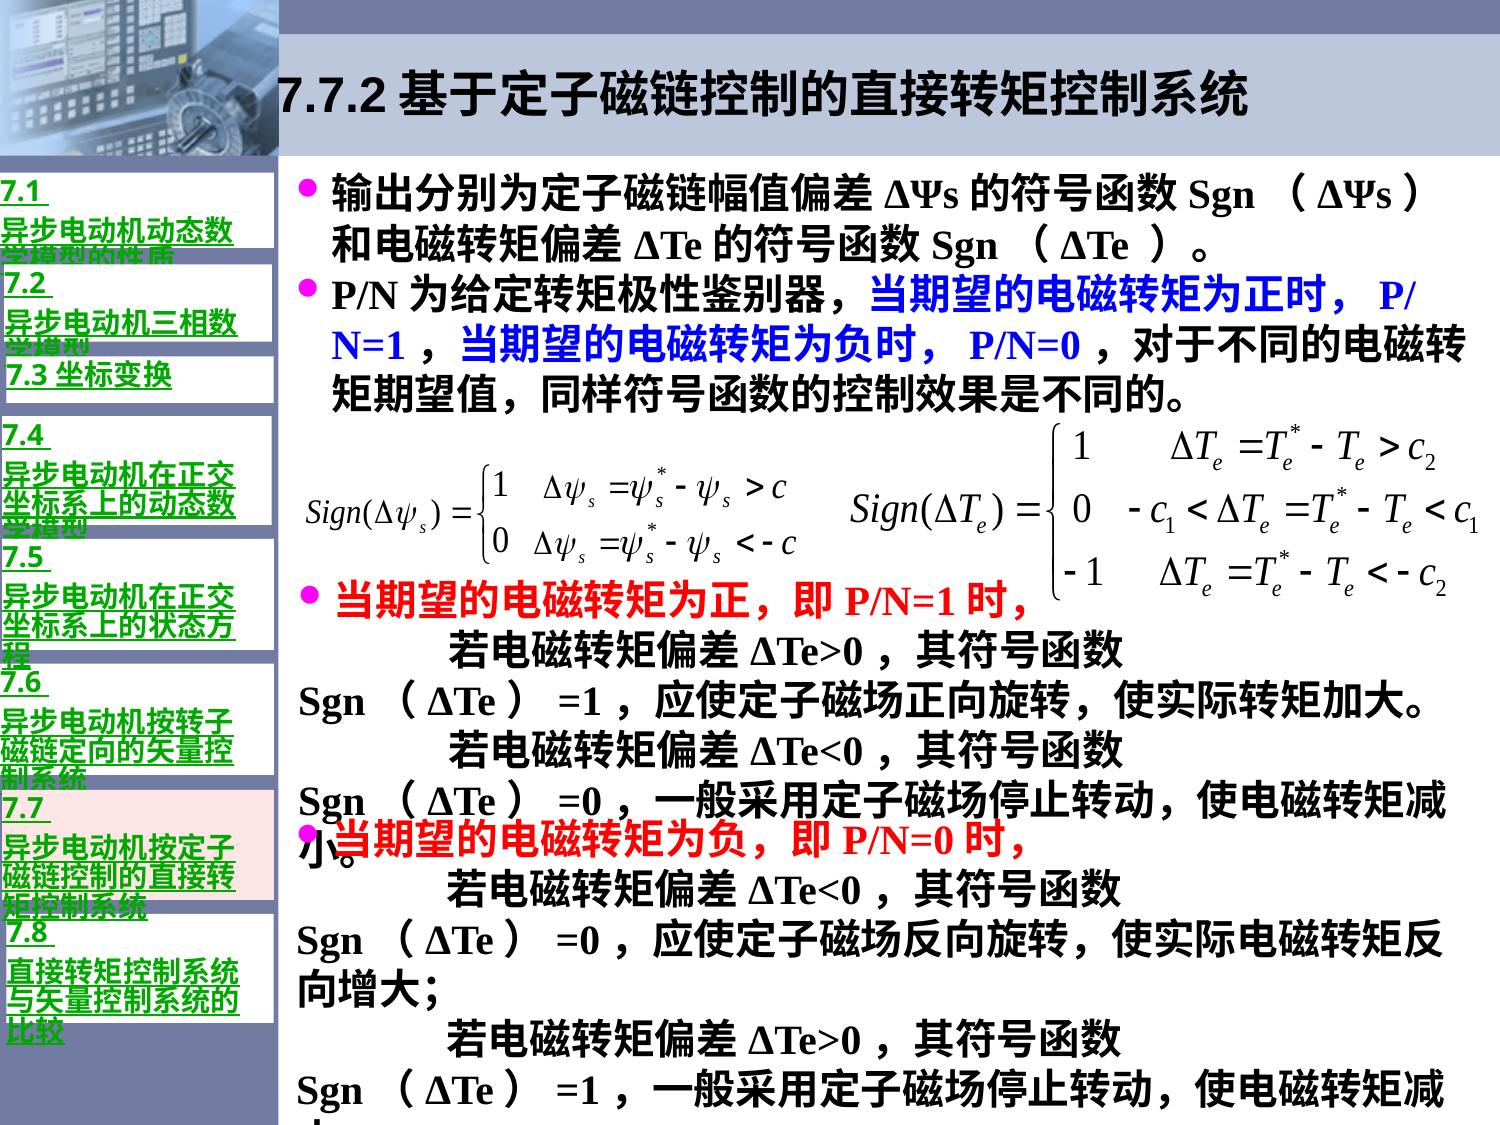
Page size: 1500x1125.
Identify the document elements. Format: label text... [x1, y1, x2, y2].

text_box 7.8 直接转矩控制系统与矢量控制系统的比较 [6, 913, 274, 1023]
picture [0, 0, 279, 155]
text_box 7.4 异步电动机在正交坐标系上的动态数学模型 [2, 416, 272, 525]
text_box 当期望的电磁转矩为负，即P/N=0时， 若电磁转矩偏差ΔTe<0，其符号函数Sgn（ΔTe）=0，应使定子磁场反向旋转，使实际电磁转矩反向增大； 若电磁转矩偏差ΔTe>0，其符号函数 Sgn（ΔTe）=1，一般采用定子磁场停止转动，使电磁转矩减小。 [281, 805, 1500, 1125]
text_box 7.2 异步电动机三相数学模型 [4, 264, 272, 342]
title 7.7.2基于定子磁链控制的直接转矩控制系统 [275, 48, 1367, 145]
text_box 7.7 异步电动机按定子磁链控制的直接转矩控制系统 [2, 789, 274, 900]
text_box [299, 458, 805, 572]
text_box 输出分别为定子磁链幅值偏差ΔΨs的符号函数Sgn（ΔΨs）和电磁转矩偏差ΔTe的符号函数Sgn（ΔTe ）。 P/N为给定转矩极性鉴别器，当期望的电磁转矩为正时，P/N=1，当期望的电磁转矩为负时，P/N=0，对于不同的电磁转矩期望值，同样符号函数的控制效果是不同的。 [281, 159, 1500, 425]
text_box 7.1 异步电动机动态数学模型的性质 [0, 172, 274, 248]
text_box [843, 413, 1488, 611]
text_box 7.5 异步电动机在正交坐标系上的状态方程 [2, 538, 274, 650]
text_box 7.6 异步电动机按转子磁链定向的矢量控制系统 [0, 663, 274, 775]
text_box 7.3 坐标变换 [6, 356, 274, 403]
text_box 当期望的电磁转矩为正，即P/N=1时， 若电磁转矩偏差ΔTe>0，其符号函数 Sgn（ΔTe）=1，应使定子磁场正向旋转，使实际转矩加大。 若电磁转矩偏差ΔTe<0，其符号函数Sgn（ΔTe）=0，一般采用定子磁场停止转动，使电磁转矩减小。 [283, 566, 1500, 805]
